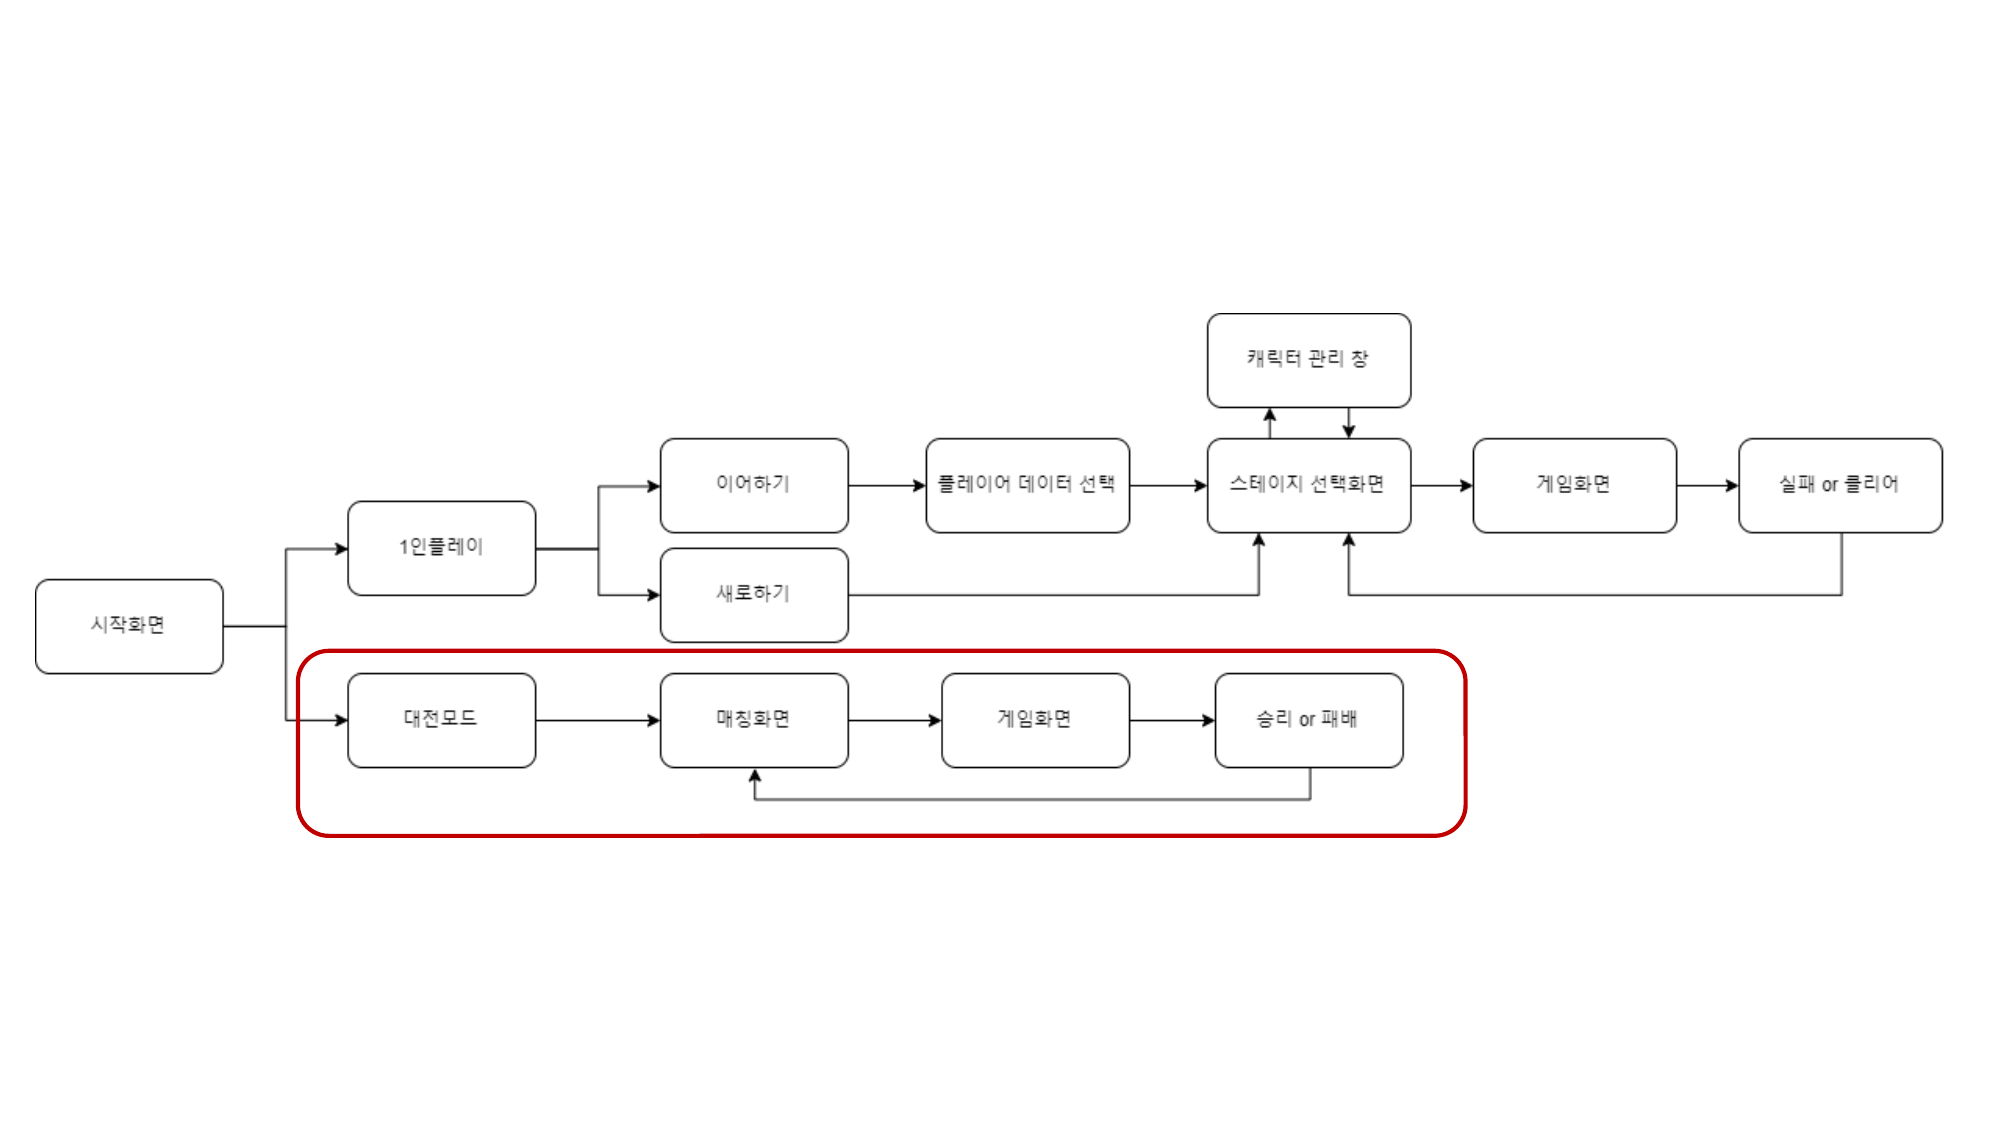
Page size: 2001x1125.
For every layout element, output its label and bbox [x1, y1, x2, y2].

text_box [298, 814, 1466, 837]
picture [35, 313, 1945, 814]
